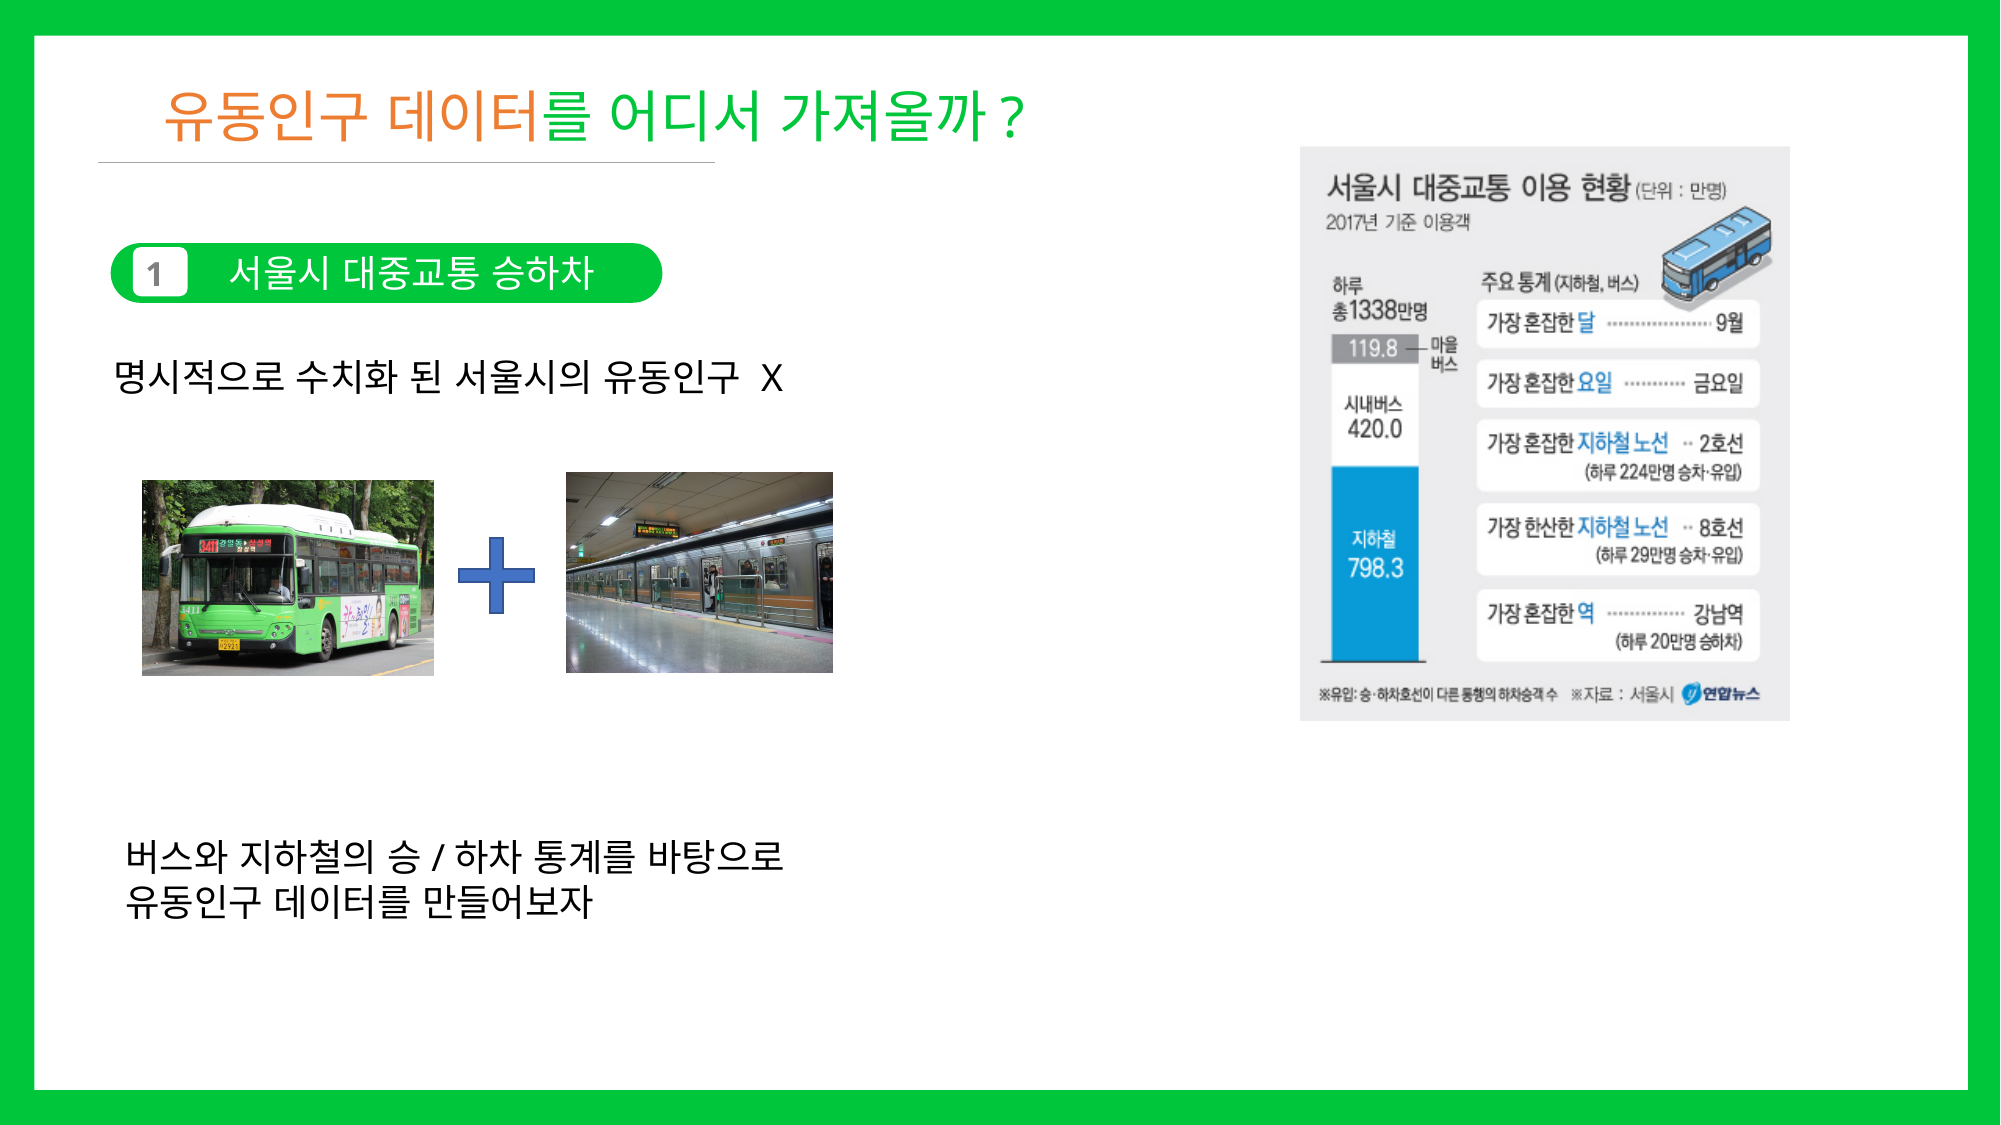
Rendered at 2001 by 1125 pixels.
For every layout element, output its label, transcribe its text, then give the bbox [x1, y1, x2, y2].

text_box [1071, 0, 2000, 75]
text_box 명시적으로 수치화 된 서울시의 유동인구 X [98, 346, 1099, 407]
picture [566, 472, 833, 673]
text_box [0, 0, 2000, 1125]
text_box 유동인구 데이터를 어디서 가져올까? [54, 73, 1040, 156]
text_box 1 [130, 245, 190, 300]
picture [1300, 142, 1790, 721]
text_box [33, 35, 1969, 1091]
text_box 버스와 지하철의 승/하차 통계를 바탕으로 유동인구 데이터를 만들어보자 [110, 826, 933, 977]
text_box 서울시 대중교통 승하차 [109, 242, 664, 304]
picture [142, 480, 434, 676]
text_box [458, 537, 535, 614]
